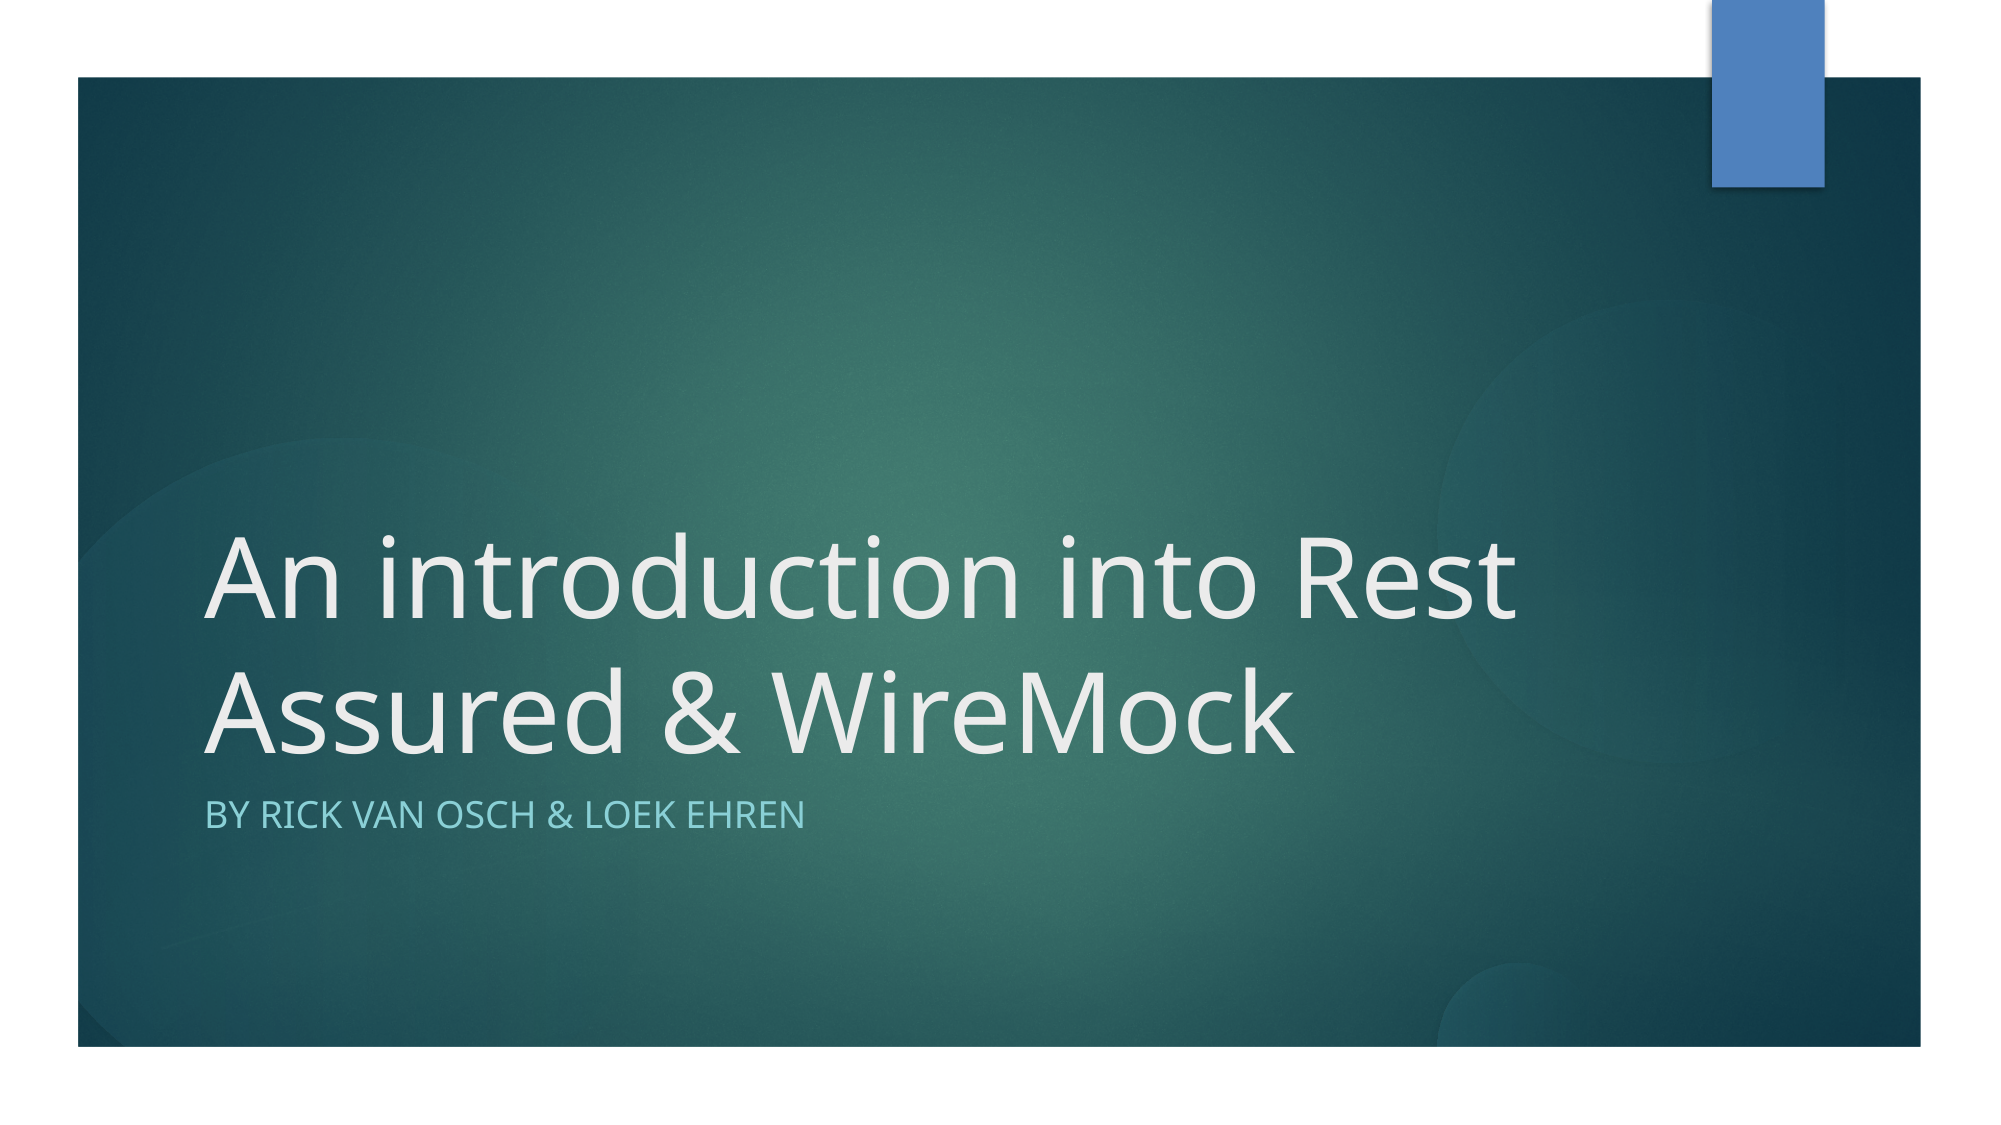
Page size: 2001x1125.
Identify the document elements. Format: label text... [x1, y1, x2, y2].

text_box By rick van osch & loek ehren [189, 783, 1638, 925]
picture [79, 78, 1920, 1046]
text_box An introduction into Rest Assured & WireMock [189, 344, 1638, 783]
